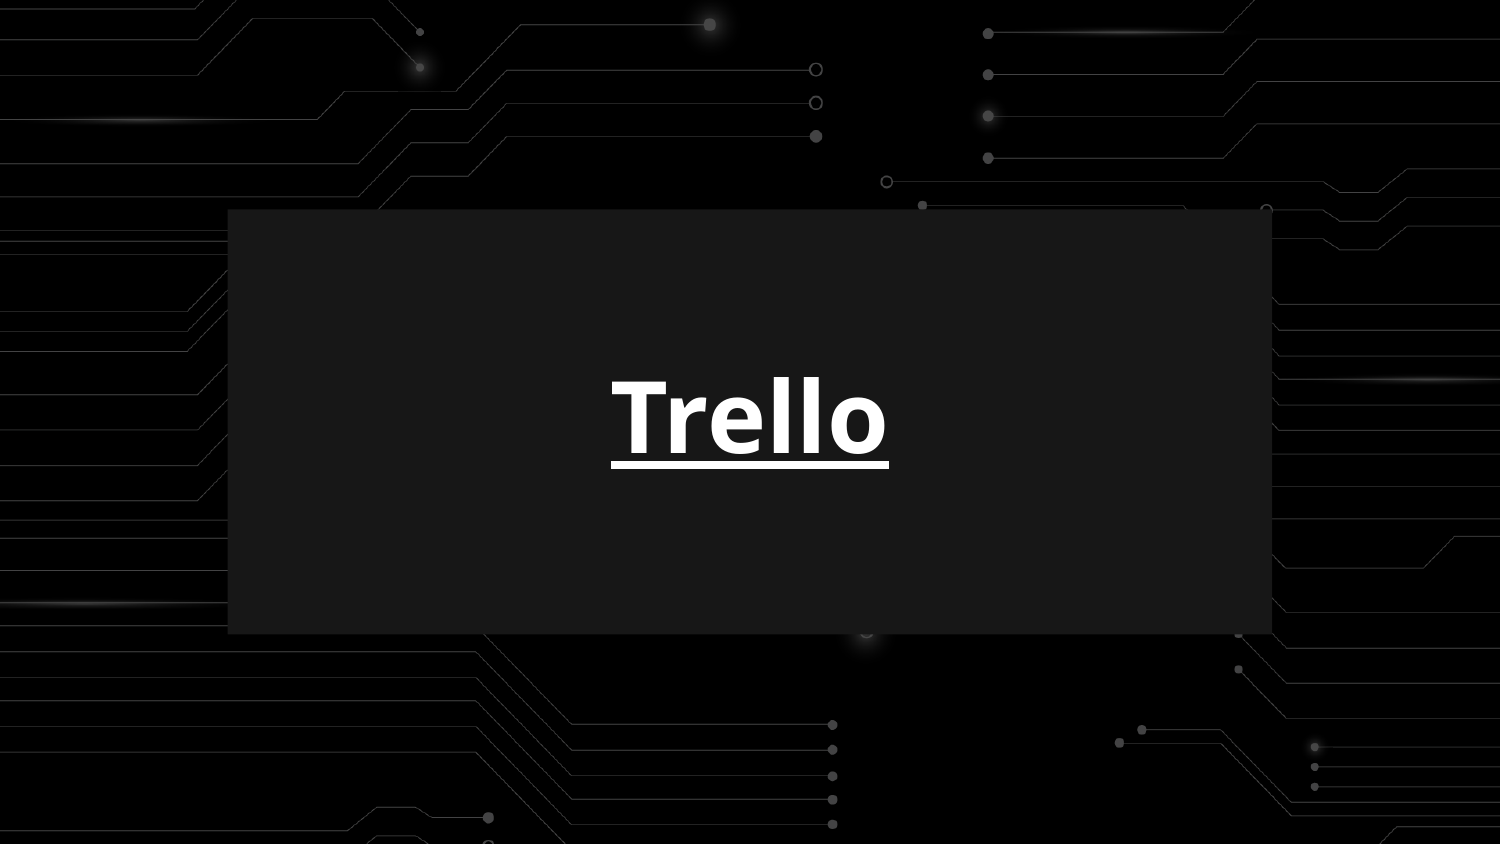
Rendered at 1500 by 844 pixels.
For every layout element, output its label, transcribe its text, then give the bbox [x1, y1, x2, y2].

picture [0, 0, 1500, 844]
title Trello [227, 209, 1273, 635]
